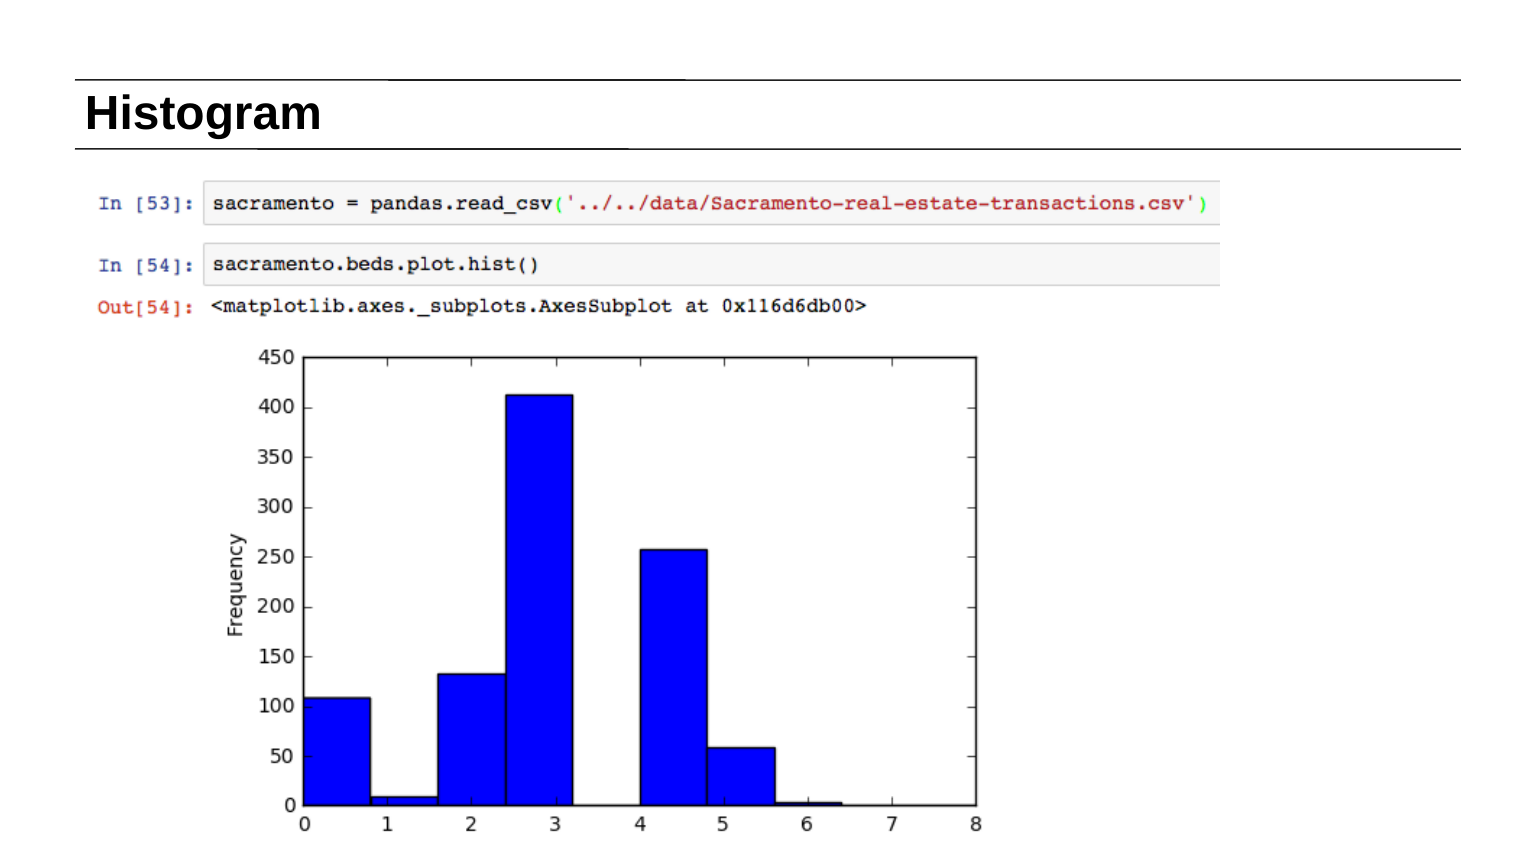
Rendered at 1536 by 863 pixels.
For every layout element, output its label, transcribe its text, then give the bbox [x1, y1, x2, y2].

title Histogram [76, 82, 1369, 251]
picture [76, 158, 1220, 863]
